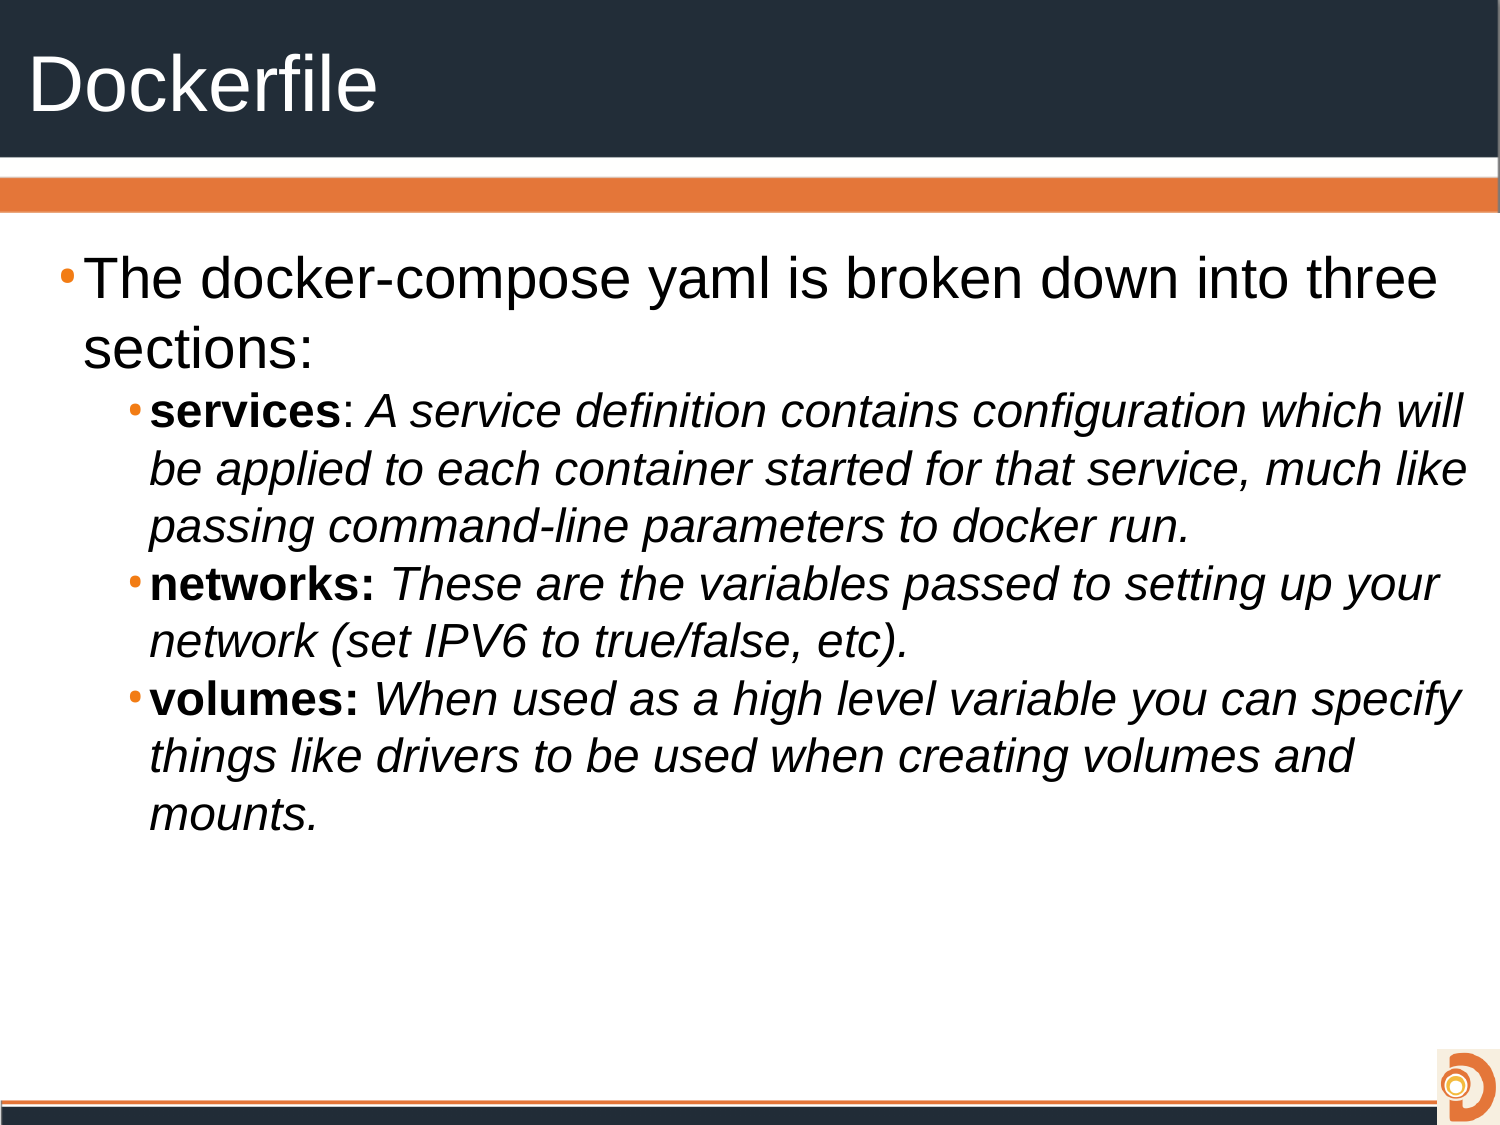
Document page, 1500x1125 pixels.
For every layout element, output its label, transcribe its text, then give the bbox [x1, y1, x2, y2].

picture [0, 0, 1500, 213]
list The docker-compose yaml is broken down into three sections: services: A service definition contains configuration which will be applied to each container started for that service, much like passing command-line parameters to docker run. networks: These are the variables passed to setting up your network (set IPV6 to true/false, etc). volumes: When used as a high level variable you can specify things like drivers to be used when creating volumes and mounts. [12, 224, 1488, 1050]
picture [2, 1049, 1500, 1125]
title Dockerfile [12, 24, 1488, 136]
